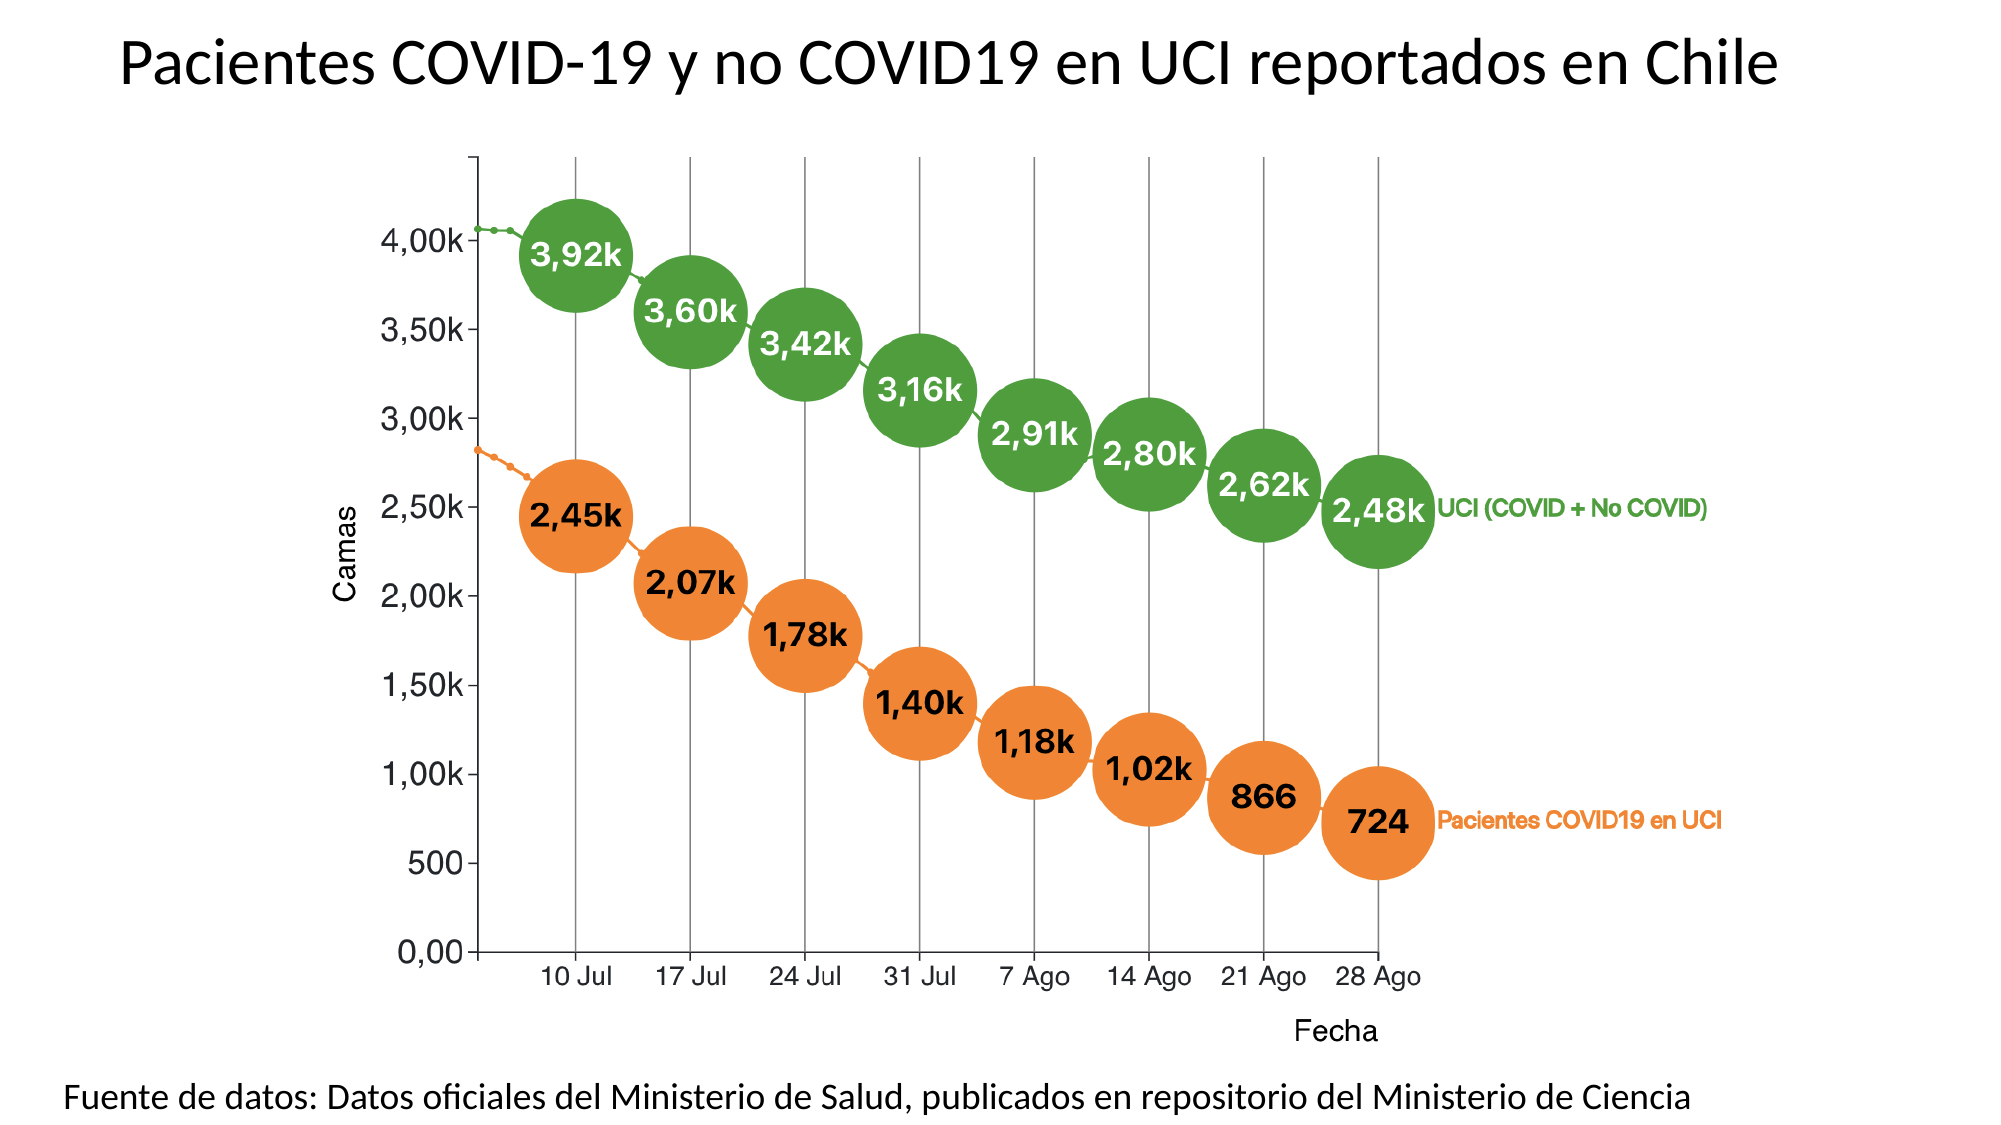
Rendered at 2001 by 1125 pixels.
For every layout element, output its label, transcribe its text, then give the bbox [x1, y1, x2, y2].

text_box Pacientes COVID-19 y no COVID19 en UCI reportados en Chile [104, 10, 1811, 106]
picture [326, 139, 1751, 1051]
